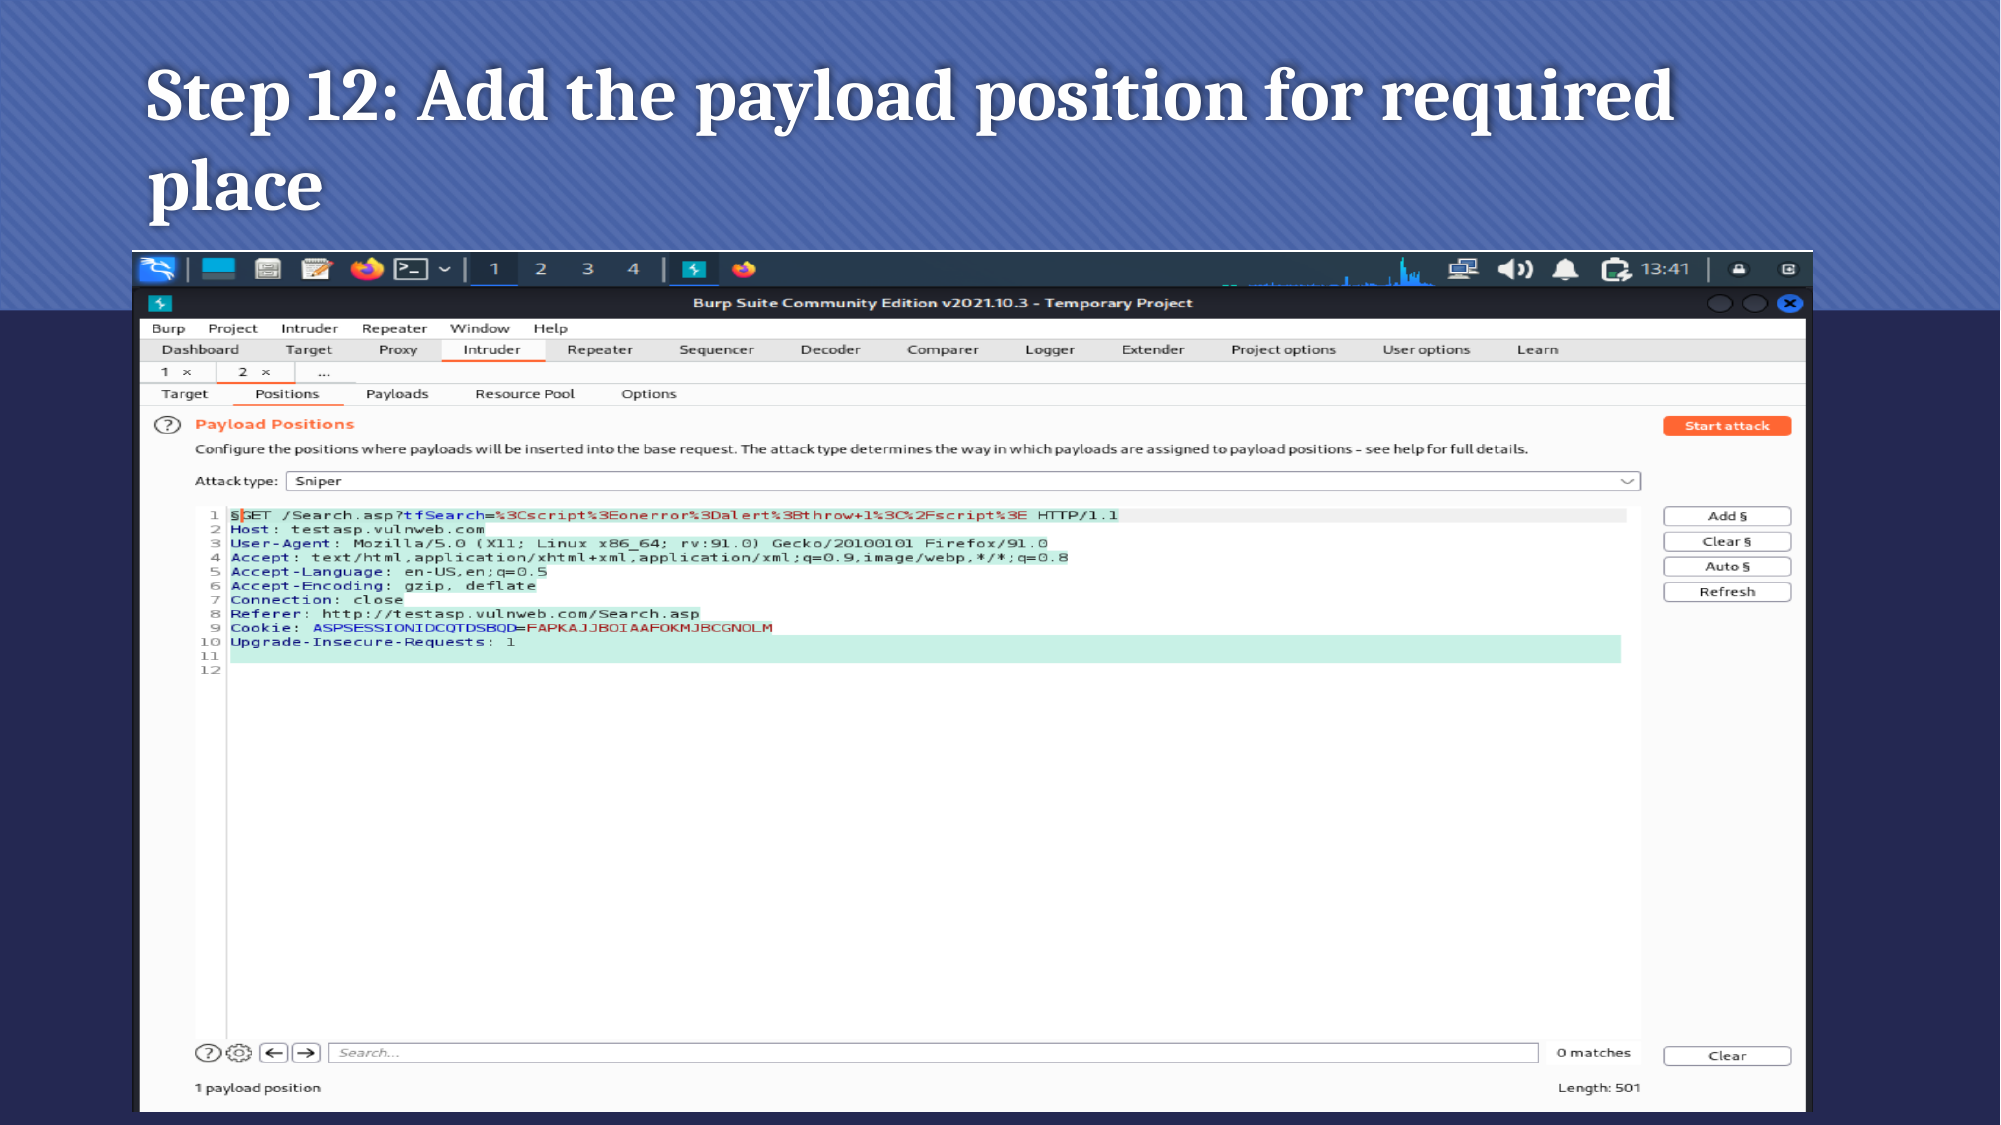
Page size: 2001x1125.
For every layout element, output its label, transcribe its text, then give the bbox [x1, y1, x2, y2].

picture [132, 250, 1814, 1113]
title Step 12: Add the payload position for required place [132, 73, 1868, 233]
